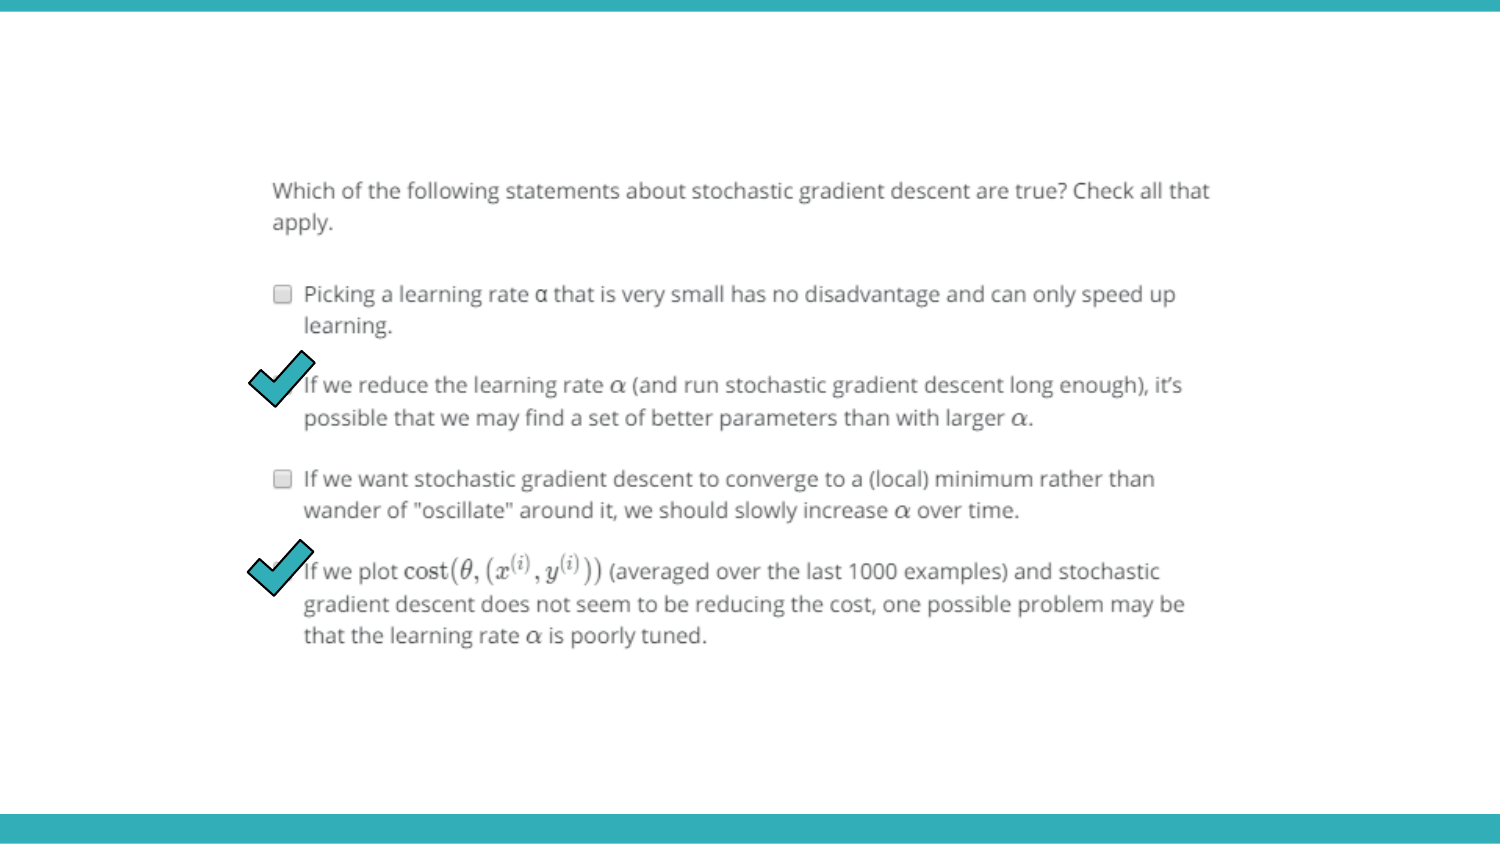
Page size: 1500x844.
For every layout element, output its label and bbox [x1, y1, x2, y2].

picture [250, 166, 1250, 678]
